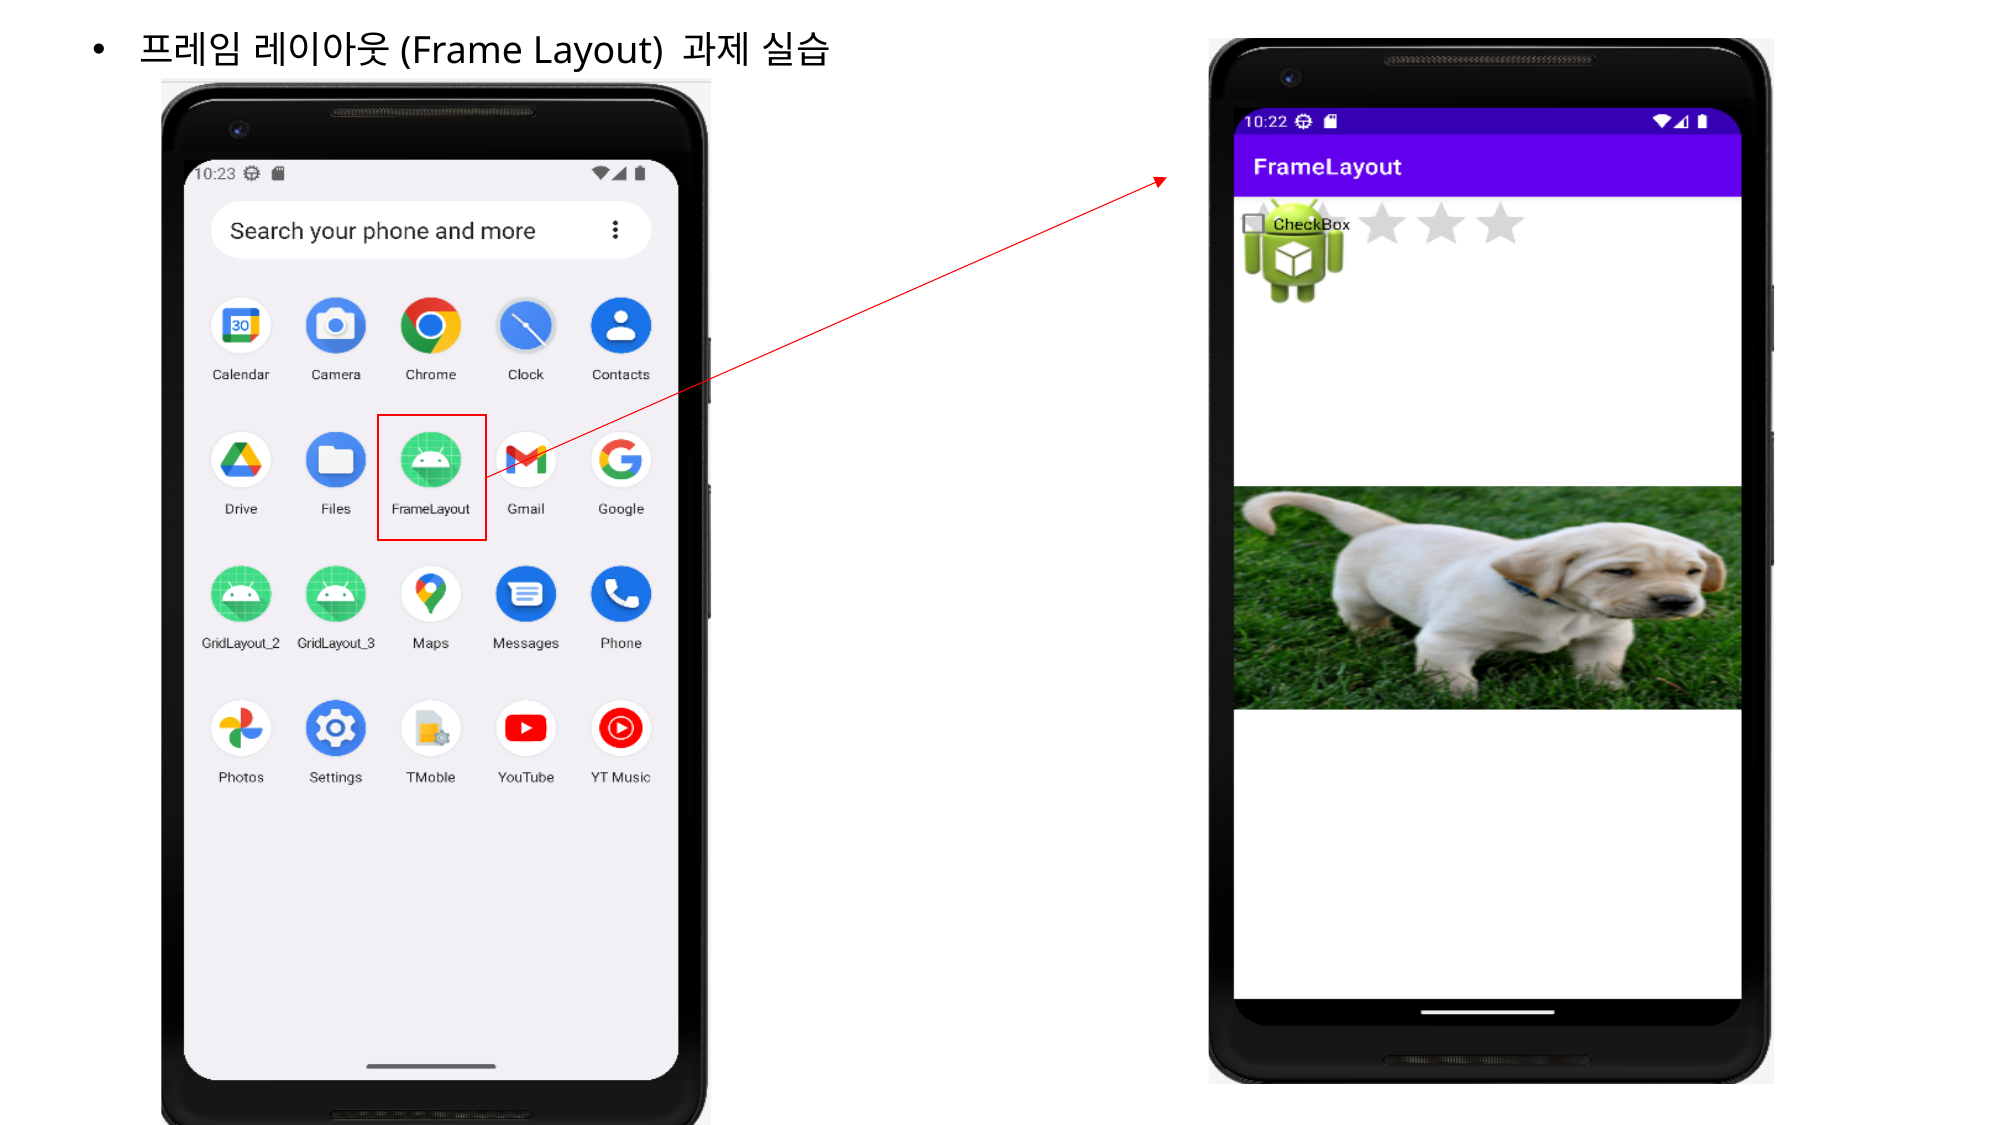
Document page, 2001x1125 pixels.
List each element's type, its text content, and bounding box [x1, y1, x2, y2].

text_box 프레임 레이아웃(Frame Layout) 과제 실습 [77, 18, 846, 79]
picture [161, 78, 712, 1125]
picture [1208, 38, 1775, 1084]
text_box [485, 177, 1167, 478]
